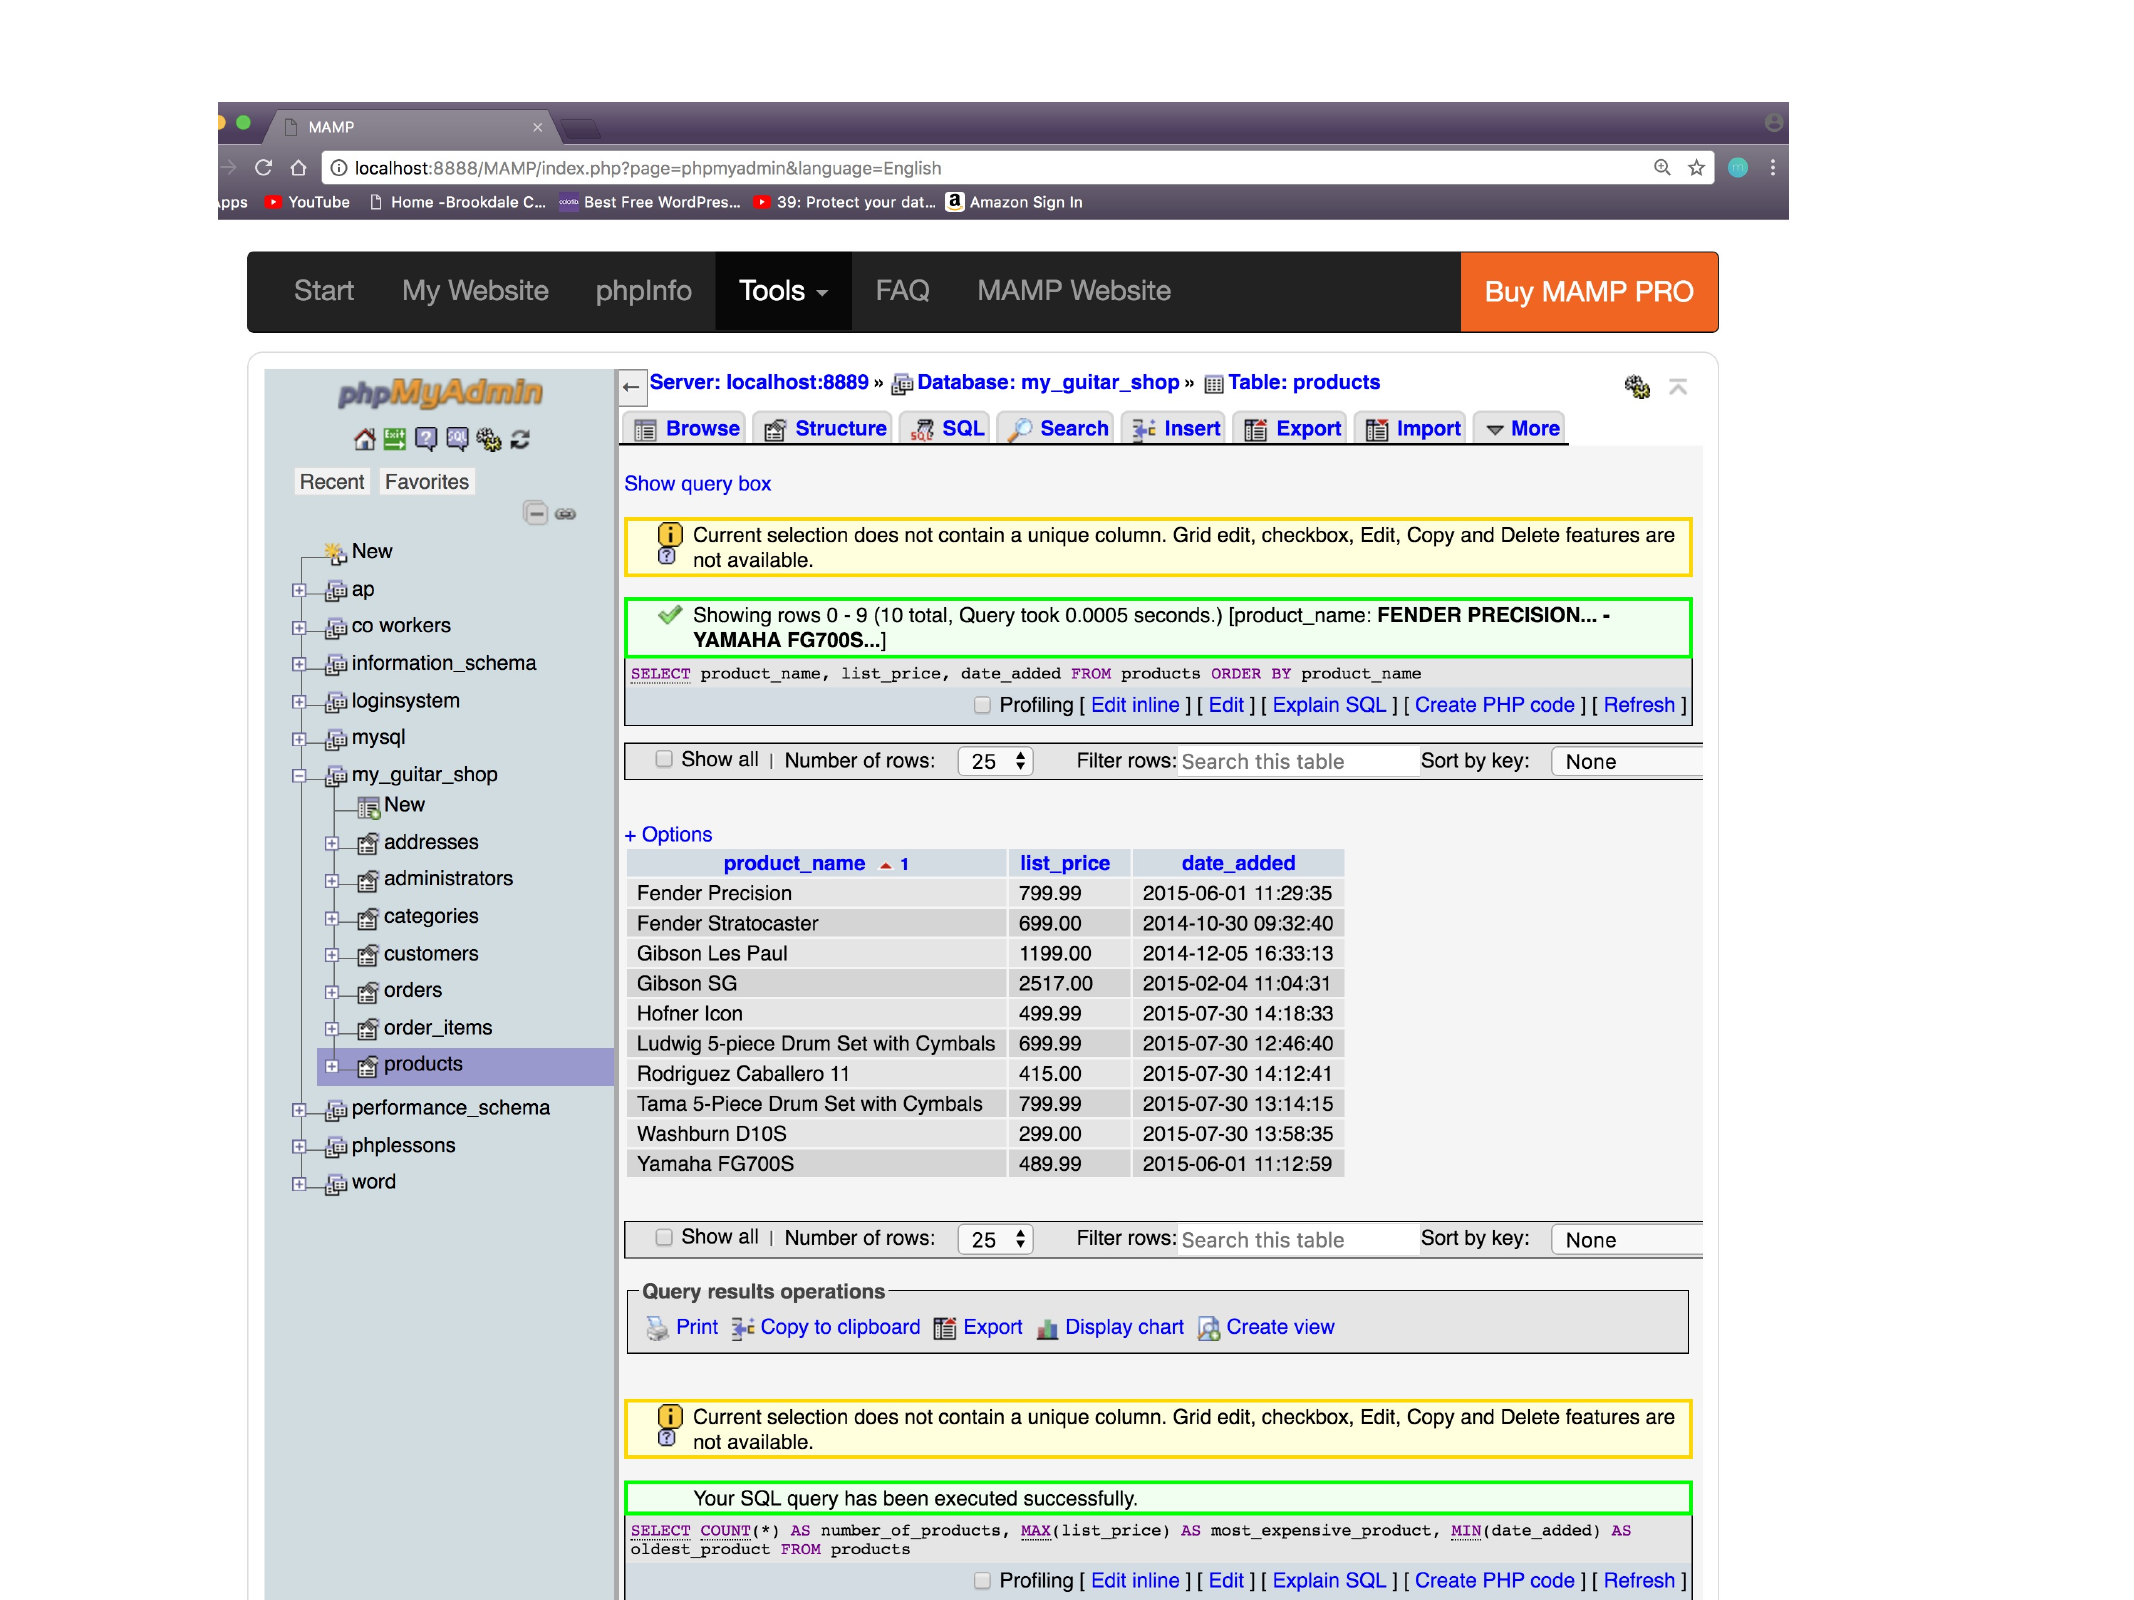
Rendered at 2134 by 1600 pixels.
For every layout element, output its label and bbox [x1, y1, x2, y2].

picture [217, 102, 1789, 1600]
